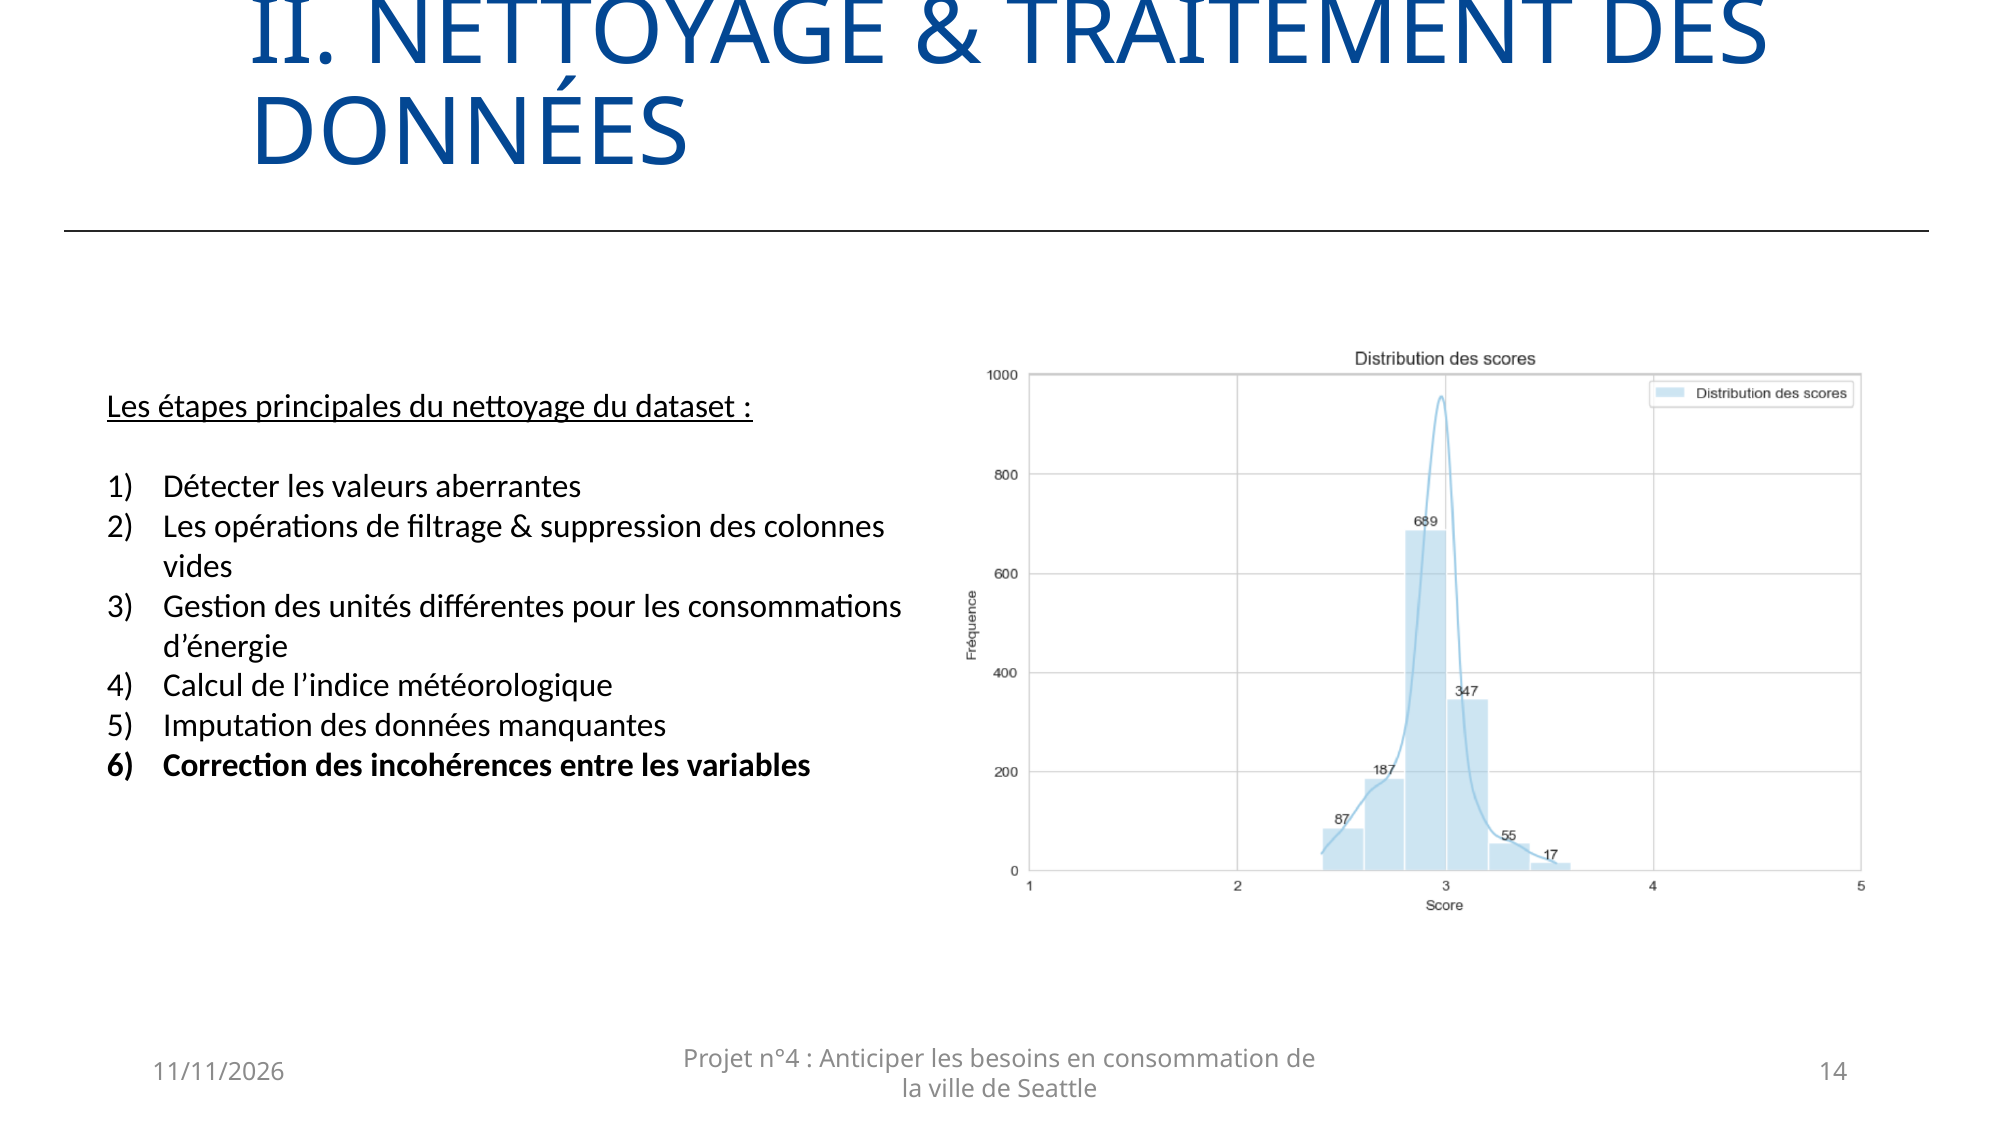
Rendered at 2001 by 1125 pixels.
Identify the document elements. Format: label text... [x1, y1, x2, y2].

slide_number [137, 1042, 588, 1103]
picture [943, 342, 1882, 926]
text_box Les étapes principales du nettoyage du dataset : Détecter les valeurs aberrantes Les opérations de filtrage & suppression des colonnes vides Gestion des unités différentes pour les consommations d’énergie Calcul de l’indice météorologique Imputation des données manquantes Correction des incohérences entre les variables [92, 376, 927, 951]
footer Projet n°4 : Anticiper les besoins en consommation de la ville de Seattle [662, 1042, 1338, 1103]
text_box II. Nettoyage & traitement des données [249, 55, 1959, 193]
slide_number 14 [1412, 1042, 1863, 1103]
